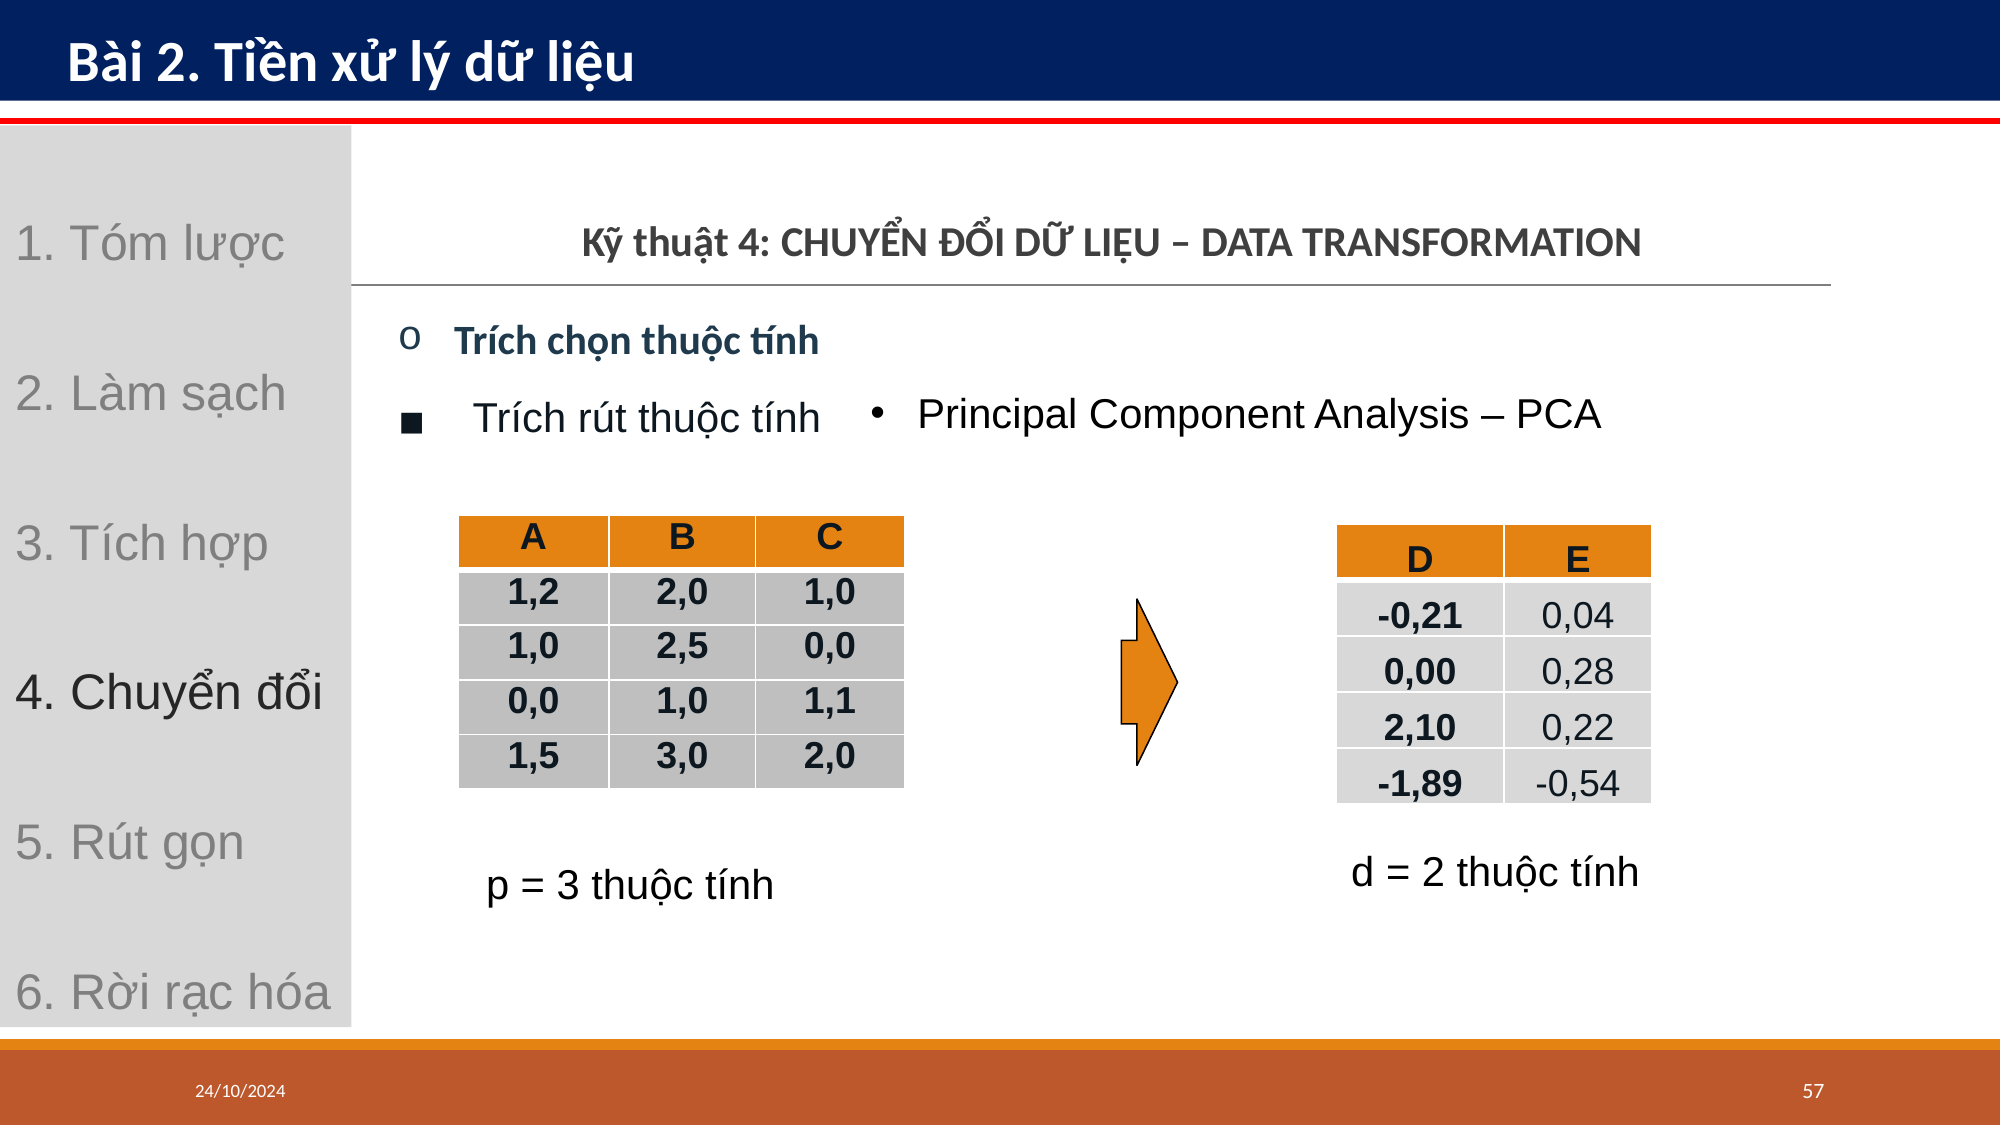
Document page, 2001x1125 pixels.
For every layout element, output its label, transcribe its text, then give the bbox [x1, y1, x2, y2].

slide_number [180, 1059, 586, 1120]
text_box Kỹ thuật 4: CHUYỂN ĐỔI DỮ LIỆU – DATA TRANSFORMATION [559, 208, 1666, 274]
slide_number ‹#› [1624, 1059, 1840, 1120]
table_cell -0,21 [1337, 583, 1503, 635]
text_box d = 2 thuộc tính [1336, 837, 1657, 903]
table_cell 2,5 [610, 626, 755, 679]
table_header E [1505, 525, 1651, 577]
text_box p = 3 thuộc tính [471, 849, 792, 915]
table_header D [1337, 525, 1503, 577]
table_cell 2,0 [610, 573, 755, 624]
text_box Trích rút thuộc tính [382, 373, 1772, 449]
table_cell 1,0 [459, 626, 608, 679]
table_header C [756, 516, 904, 567]
table_header B [610, 516, 755, 567]
table_cell 1,5 [459, 735, 608, 788]
text_box Trích chọn thuộc tính [382, 302, 1814, 371]
text_box 1. Tóm lược 2. Làm sạch 3. Tích hợp 4. Chuyển đổi 5. Rút gọn 6. Rời rạc hóa [0, 130, 352, 1028]
text_box [1121, 598, 1178, 766]
table_cell 2,0 [756, 735, 904, 788]
table_cell 1,1 [756, 681, 904, 734]
title Bài 2. Tiền xử lý dữ liệu [0, 0, 2000, 101]
table_cell 1,0 [610, 681, 755, 734]
text_box Principal Component Analysis – PCA [855, 379, 1625, 445]
table_cell -0,54 [1505, 749, 1651, 803]
table_cell 0,0 [459, 681, 608, 734]
table_cell 0,00 [1337, 637, 1503, 691]
table_cell 0,0 [756, 626, 904, 679]
table_cell 2,10 [1337, 693, 1503, 747]
table_cell 1,0 [756, 573, 904, 624]
table_cell -1,89 [1337, 749, 1503, 803]
table_cell 3,0 [610, 735, 755, 788]
table_cell 0,04 [1505, 583, 1651, 635]
table_cell 0,22 [1505, 693, 1651, 747]
table_header A [459, 516, 608, 567]
table_cell 1,2 [459, 573, 608, 624]
table_cell 0,28 [1505, 637, 1651, 691]
